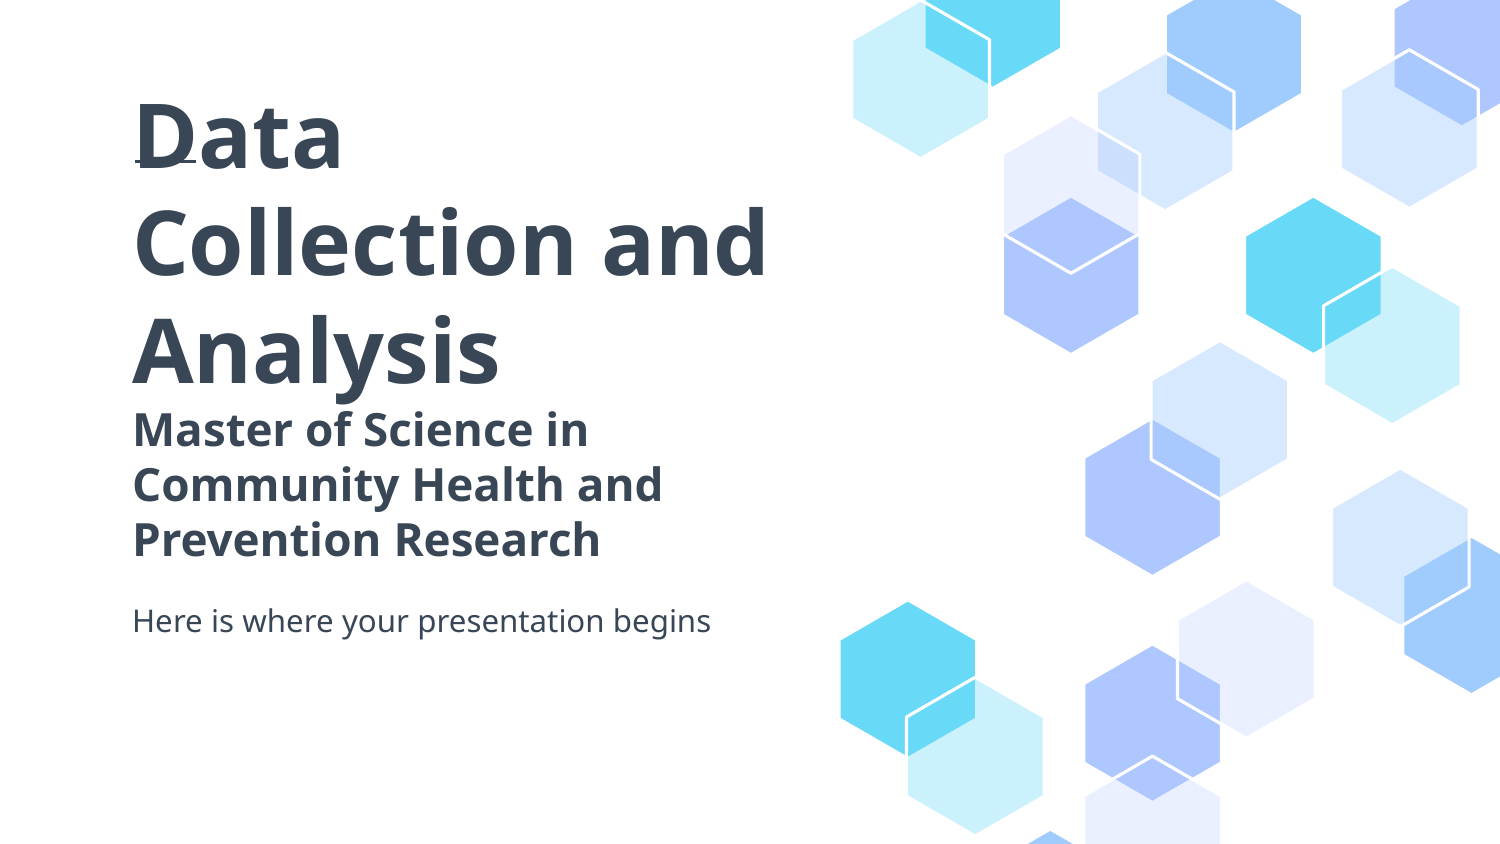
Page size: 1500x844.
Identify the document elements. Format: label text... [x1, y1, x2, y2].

title Data Collection and Analysis Master of Science in Community Health and Prevention Research [116, 189, 800, 580]
subtitle Here is where your presentation begins [116, 580, 800, 650]
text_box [838, 0, 1500, 844]
